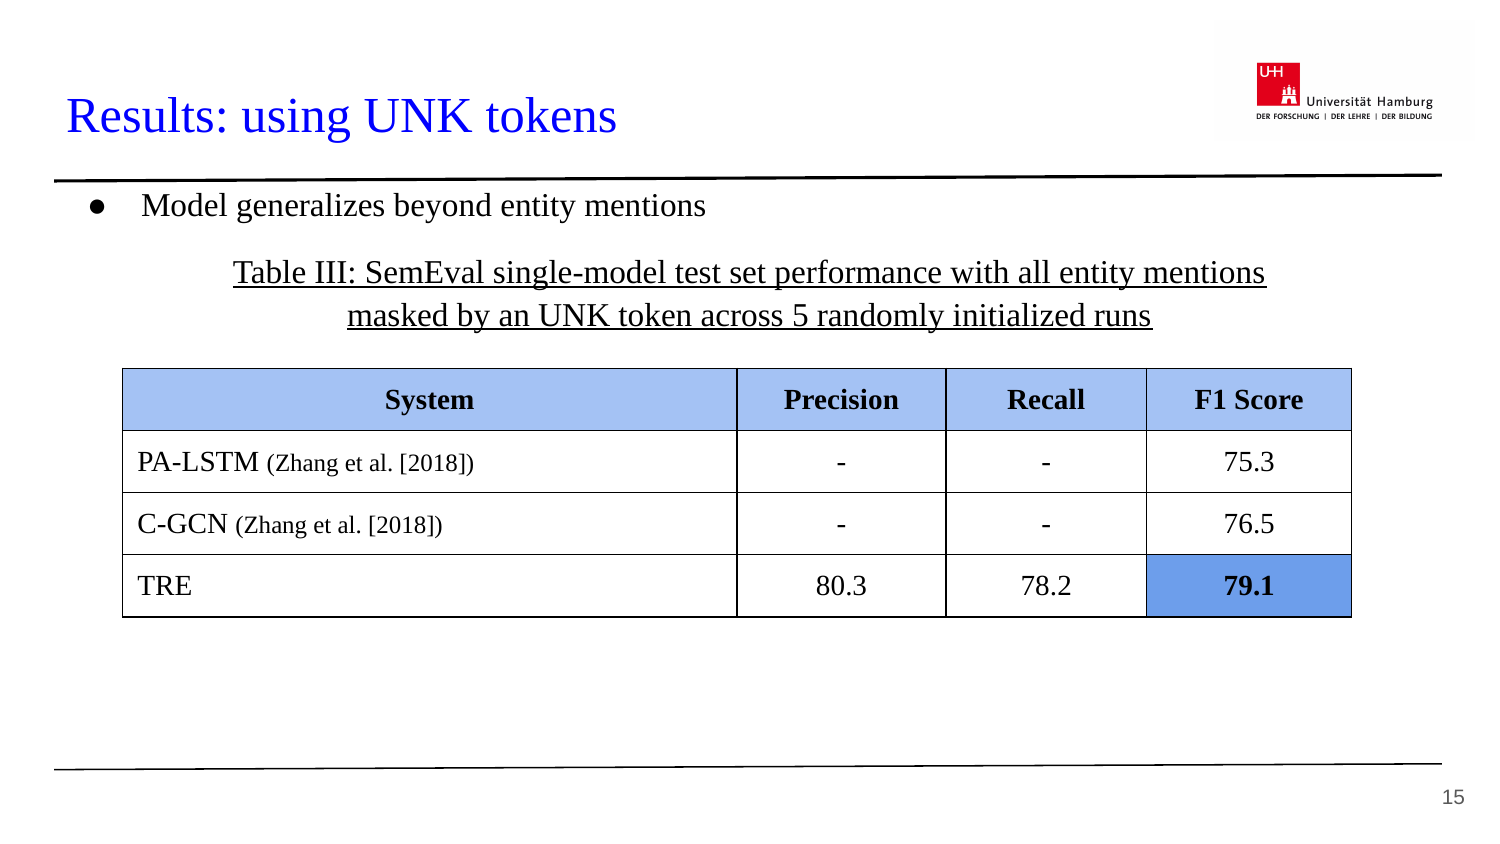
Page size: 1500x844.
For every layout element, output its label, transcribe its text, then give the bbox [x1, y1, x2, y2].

table_cell PA-LSTM (Zhang et al. [2018]) [123, 431, 736, 492]
table_cell 78.2 [947, 555, 1146, 616]
table_cell 79.1 [1147, 555, 1351, 616]
title Results: using UNK tokens [51, 72, 1449, 165]
table_header Recall [947, 369, 1146, 430]
table_cell C-GCN (Zhang et al. [2018]) [123, 493, 736, 554]
table_cell TRE [123, 555, 736, 616]
table_cell 75.3 [1147, 431, 1351, 492]
table_header F1 Score [1147, 369, 1351, 430]
table_cell 76.5 [1147, 493, 1351, 554]
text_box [53, 763, 1443, 770]
table_cell 80.3 [738, 555, 945, 616]
table_cell - [947, 431, 1146, 492]
list Model generalizes beyond entity mentions Table III: SemEval single-model test set performance with all entity mentions masked by an UNK token across 5 randomly initialized runs [51, 165, 1449, 727]
table_header Precision [738, 369, 945, 430]
slide_number ‹#› [1389, 764, 1480, 830]
picture [1214, 20, 1475, 142]
table_header System [123, 369, 736, 430]
table_cell - [738, 493, 945, 554]
table_cell - [947, 493, 1146, 554]
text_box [53, 174, 1443, 182]
table_cell - [738, 431, 945, 492]
